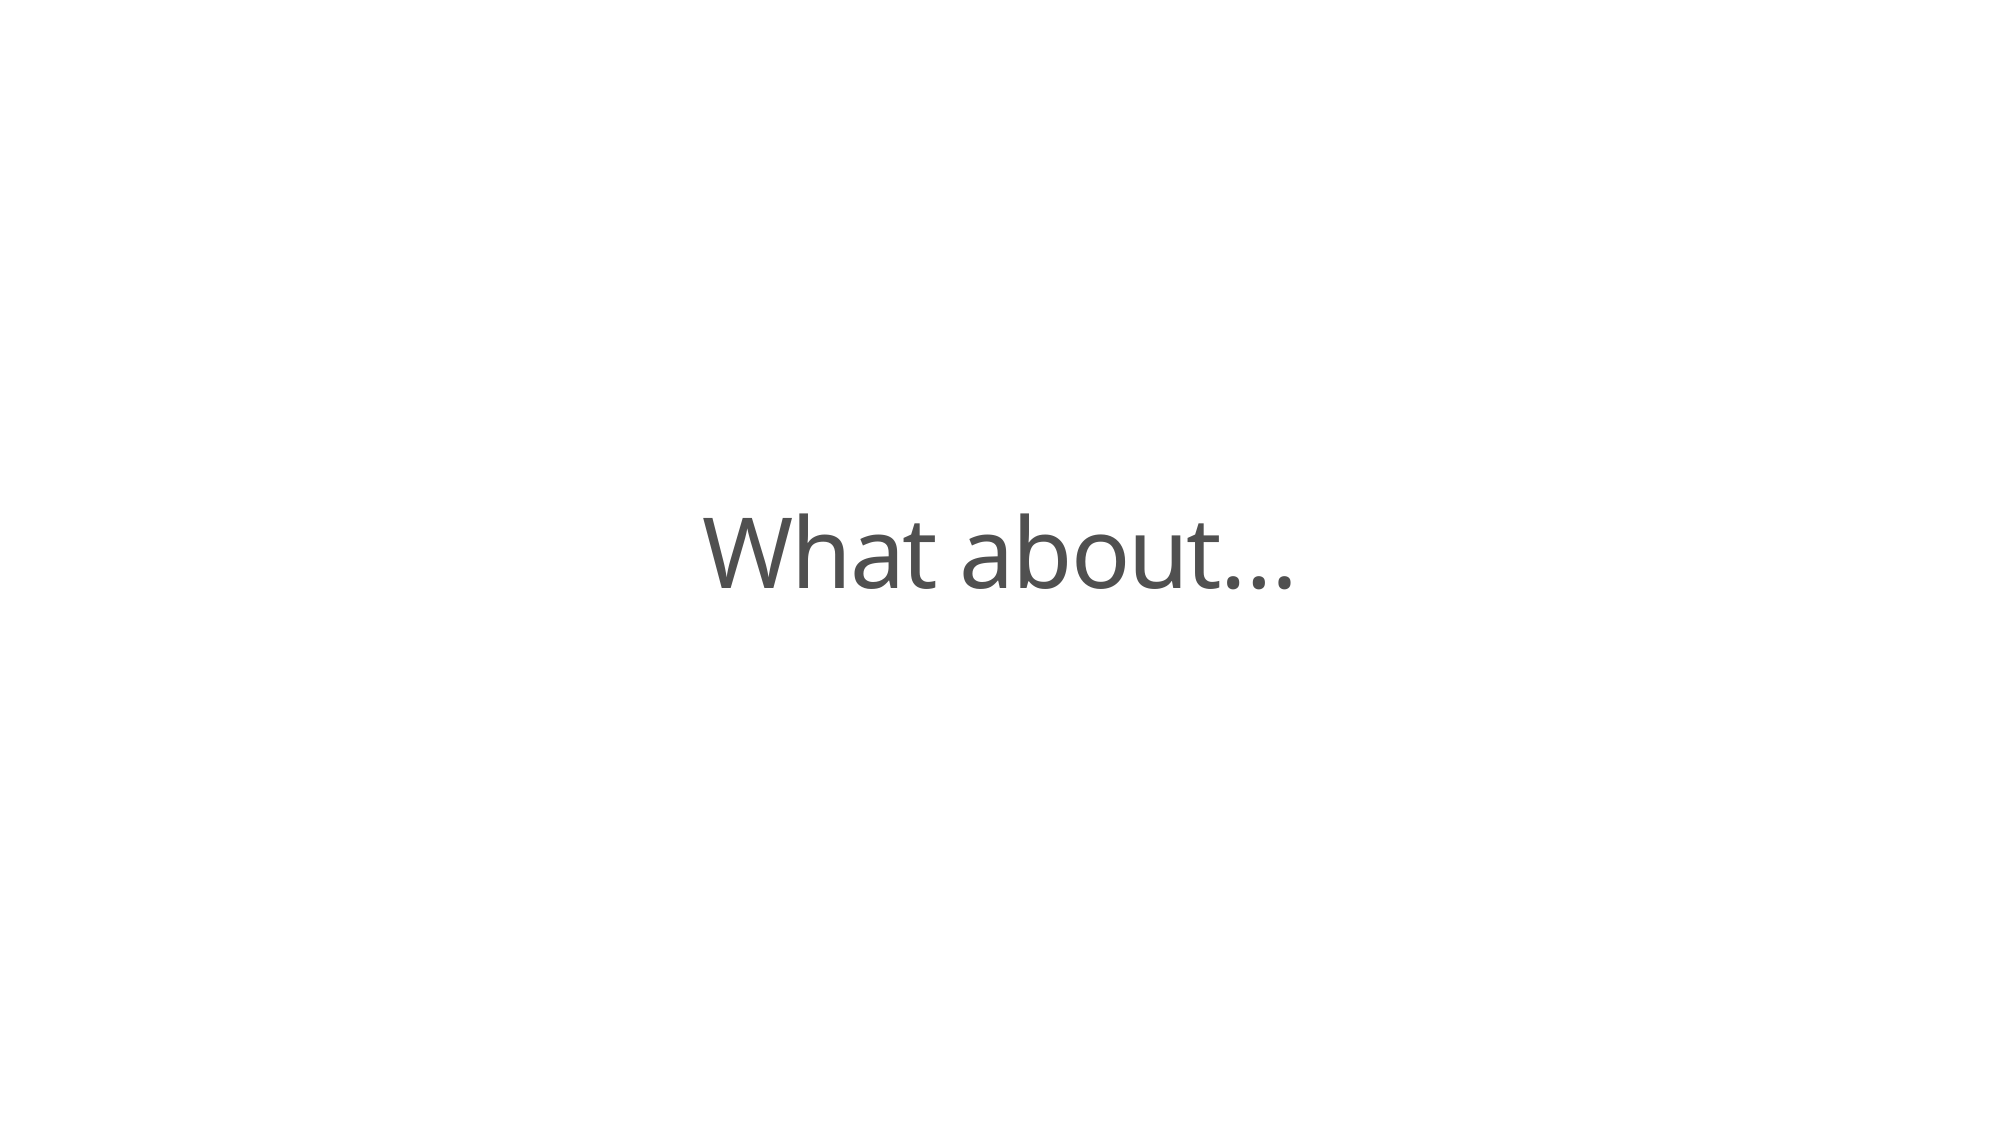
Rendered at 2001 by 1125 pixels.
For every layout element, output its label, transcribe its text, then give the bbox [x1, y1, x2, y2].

title What about… [7, 488, 1993, 642]
